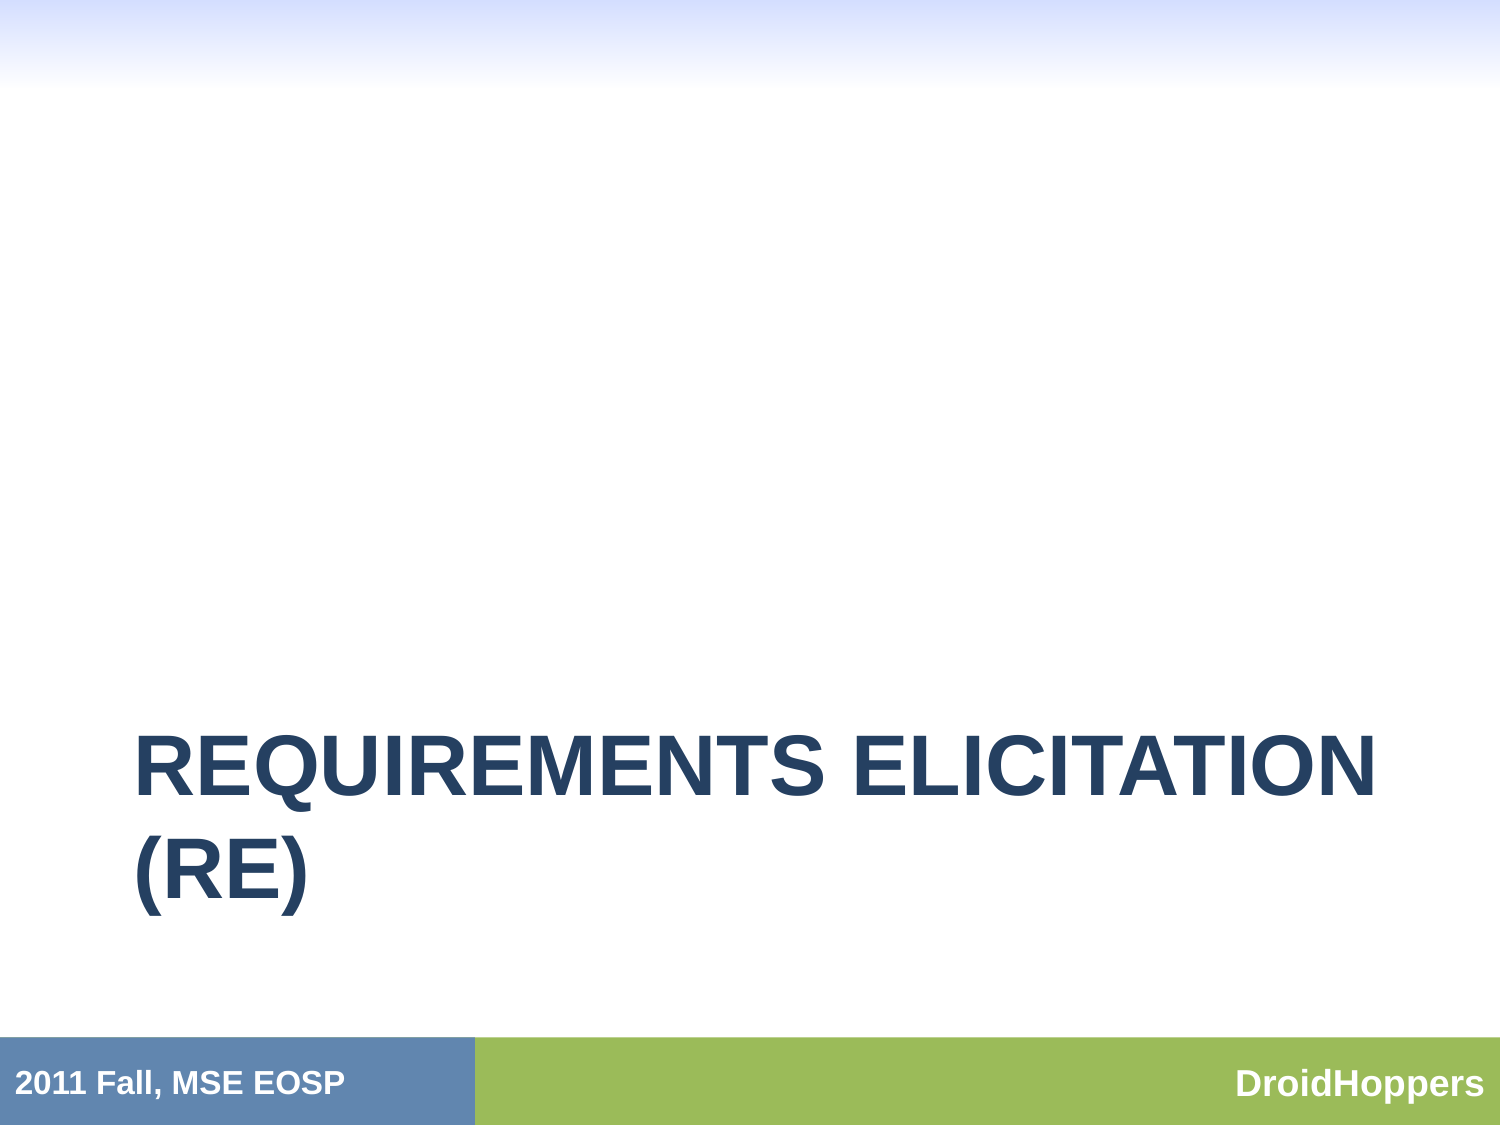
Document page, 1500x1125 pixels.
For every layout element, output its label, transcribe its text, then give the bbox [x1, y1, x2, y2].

title REQUIREMENTS ELICITATION (RE) [118, 701, 1450, 925]
